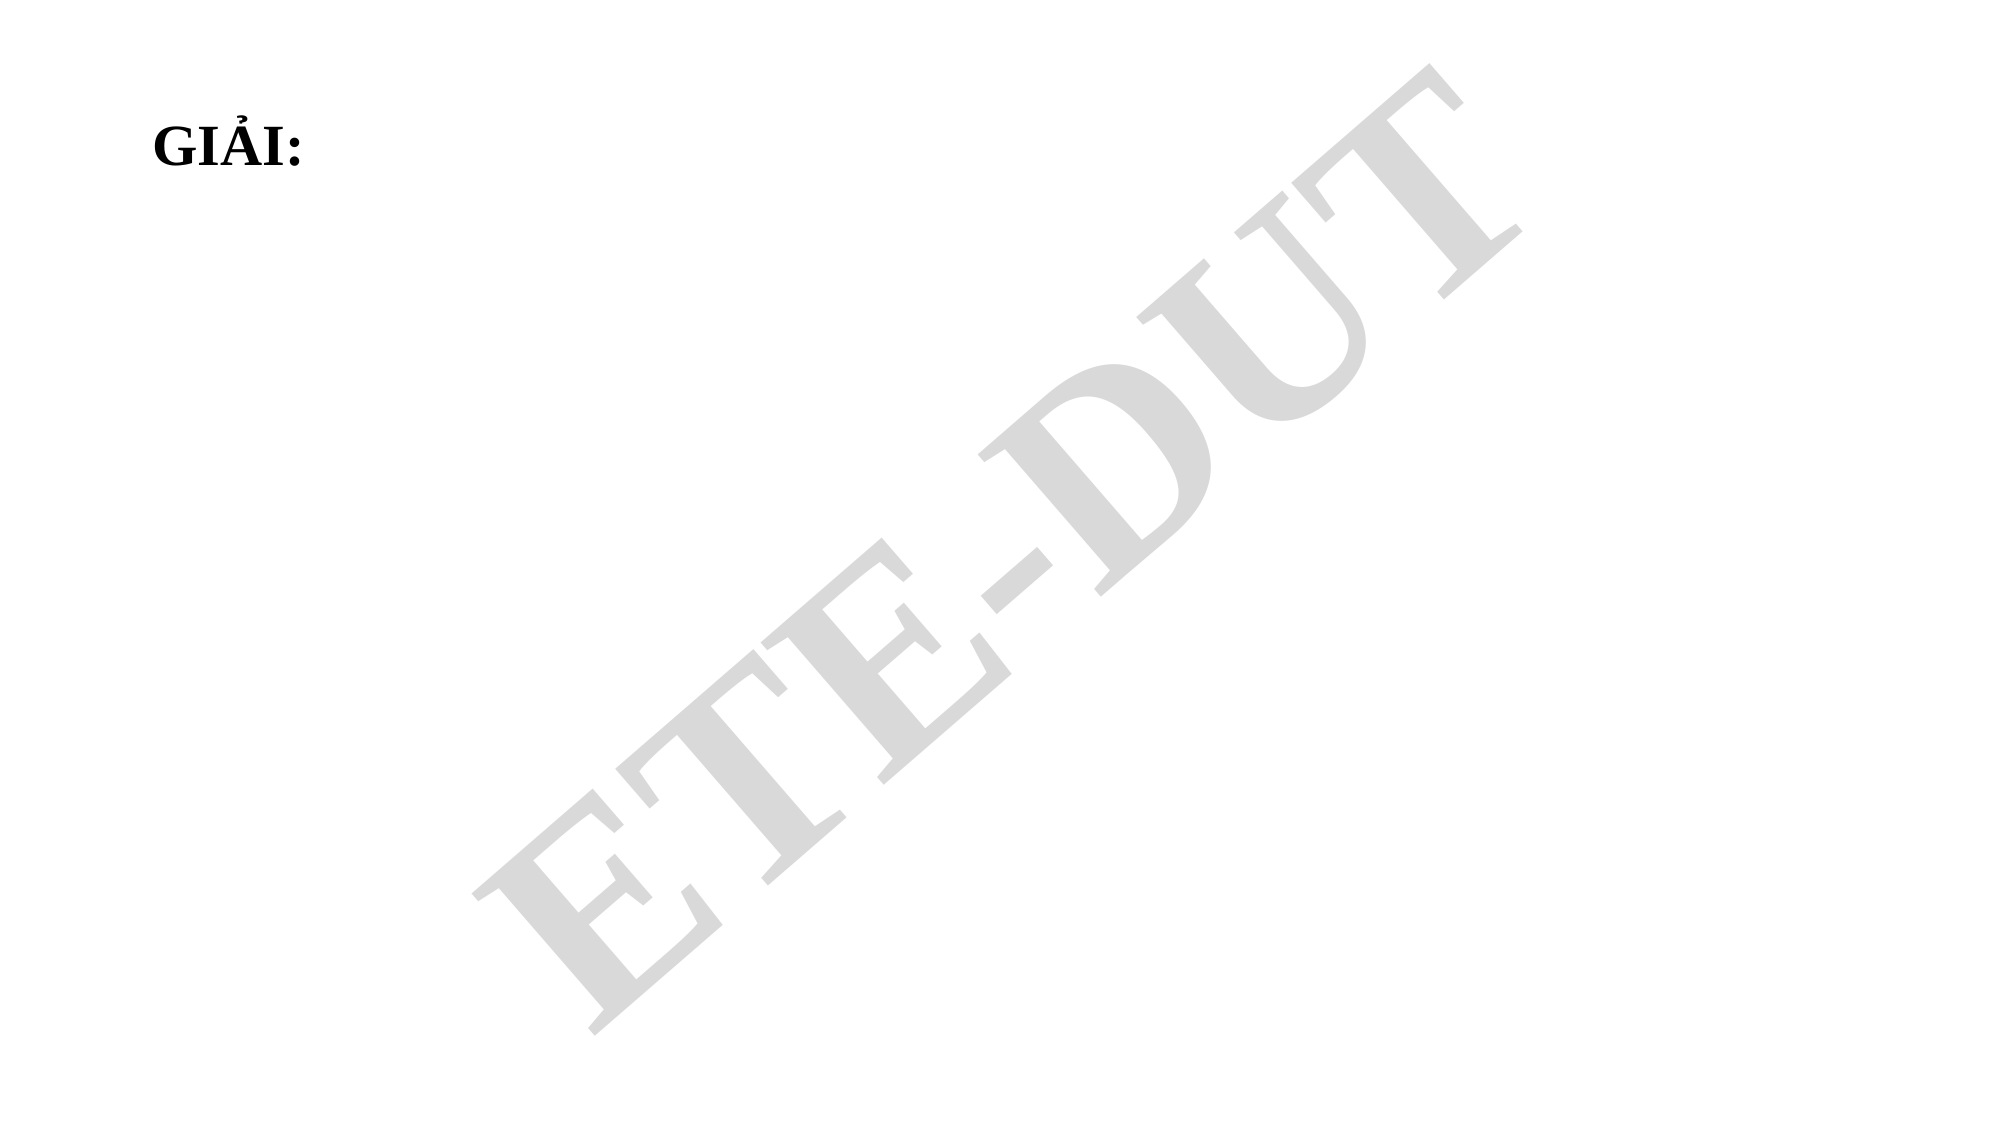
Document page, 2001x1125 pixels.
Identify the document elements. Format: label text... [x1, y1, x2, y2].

list Giải: [137, 89, 1864, 1111]
